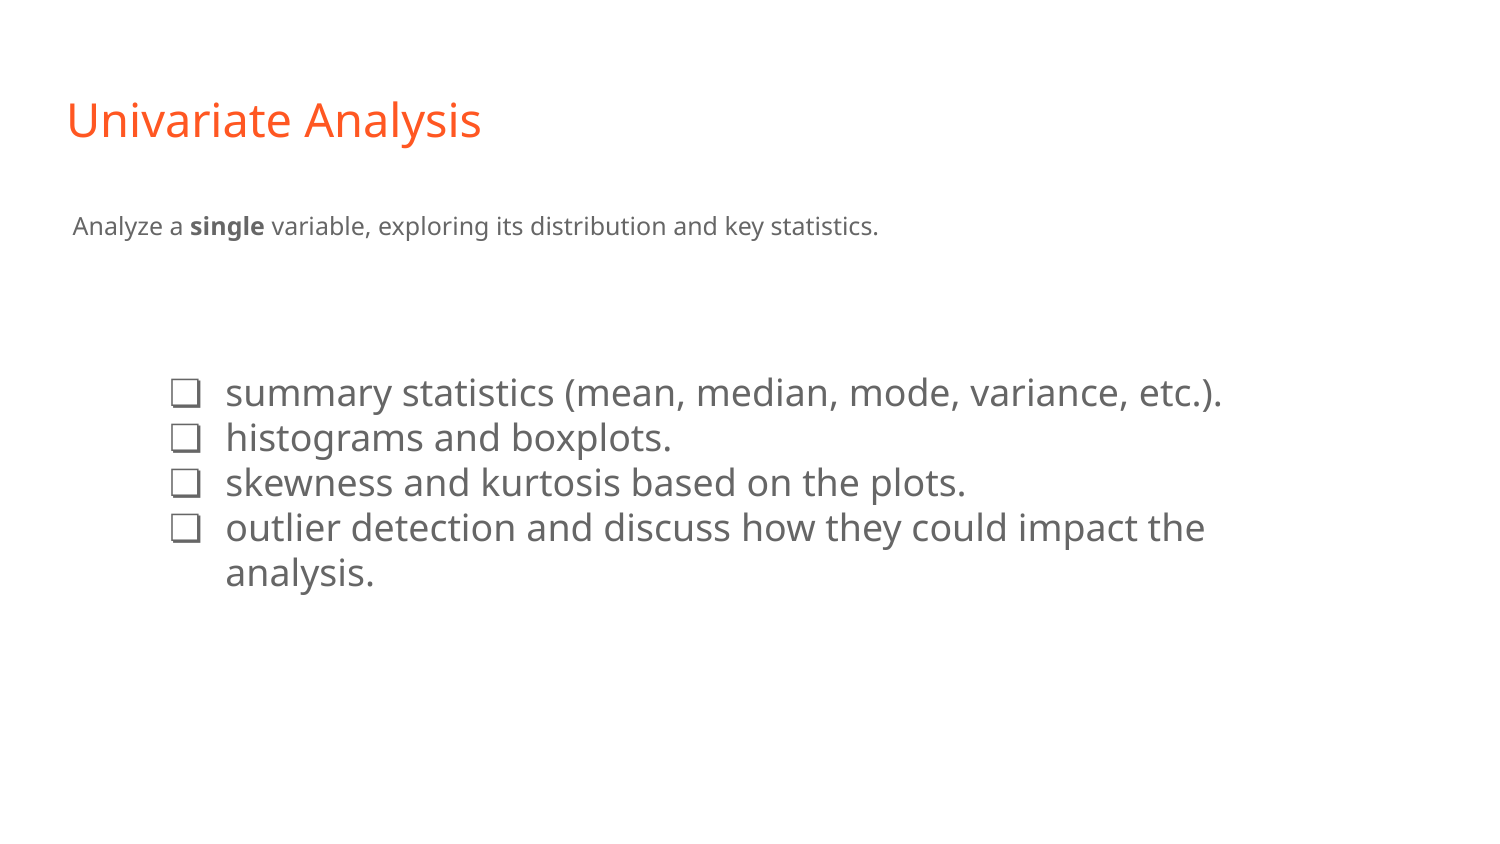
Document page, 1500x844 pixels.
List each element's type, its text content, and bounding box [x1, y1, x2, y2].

list Analyze a single variable, exploring its distribution and key statistics. [51, 189, 1449, 259]
text_box summary statistics (mean, median, mode, variance, etc.). histograms and boxplots. skewness and kurtosis based on the plots. outlier detection and discuss how they could impact the analysis. [135, 354, 1365, 610]
title Univariate Analysis [51, 72, 1449, 167]
